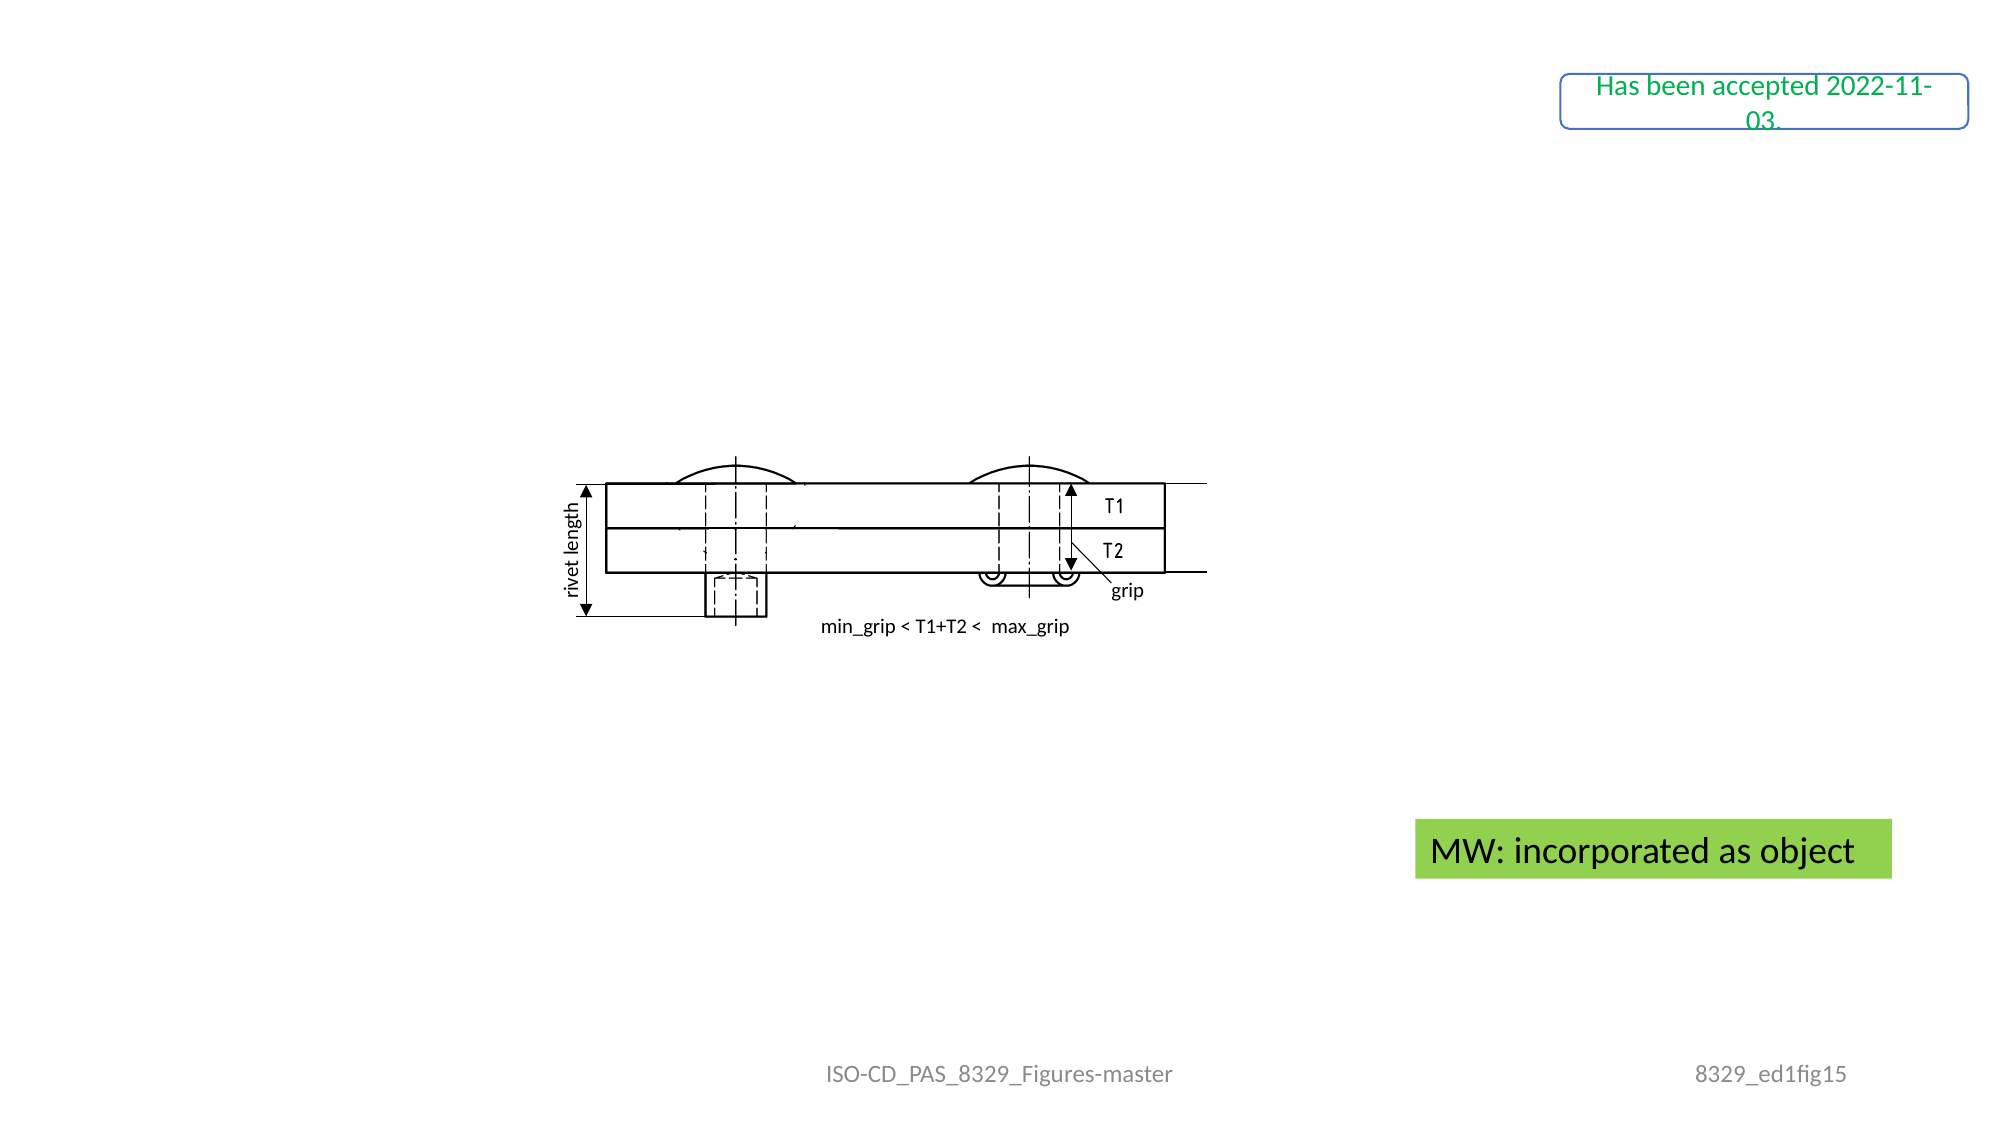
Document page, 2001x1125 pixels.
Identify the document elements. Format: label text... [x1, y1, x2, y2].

text_box MW: incorporated as object [1415, 818, 1892, 879]
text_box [549, 408, 1207, 646]
text_box Has been accepted 2022-11-03. [1559, 72, 1970, 130]
footer ISO-CD_PAS_8329_Figures-master [662, 1042, 1338, 1103]
slide_number 8329_ed1fig15 [1412, 1042, 1863, 1103]
